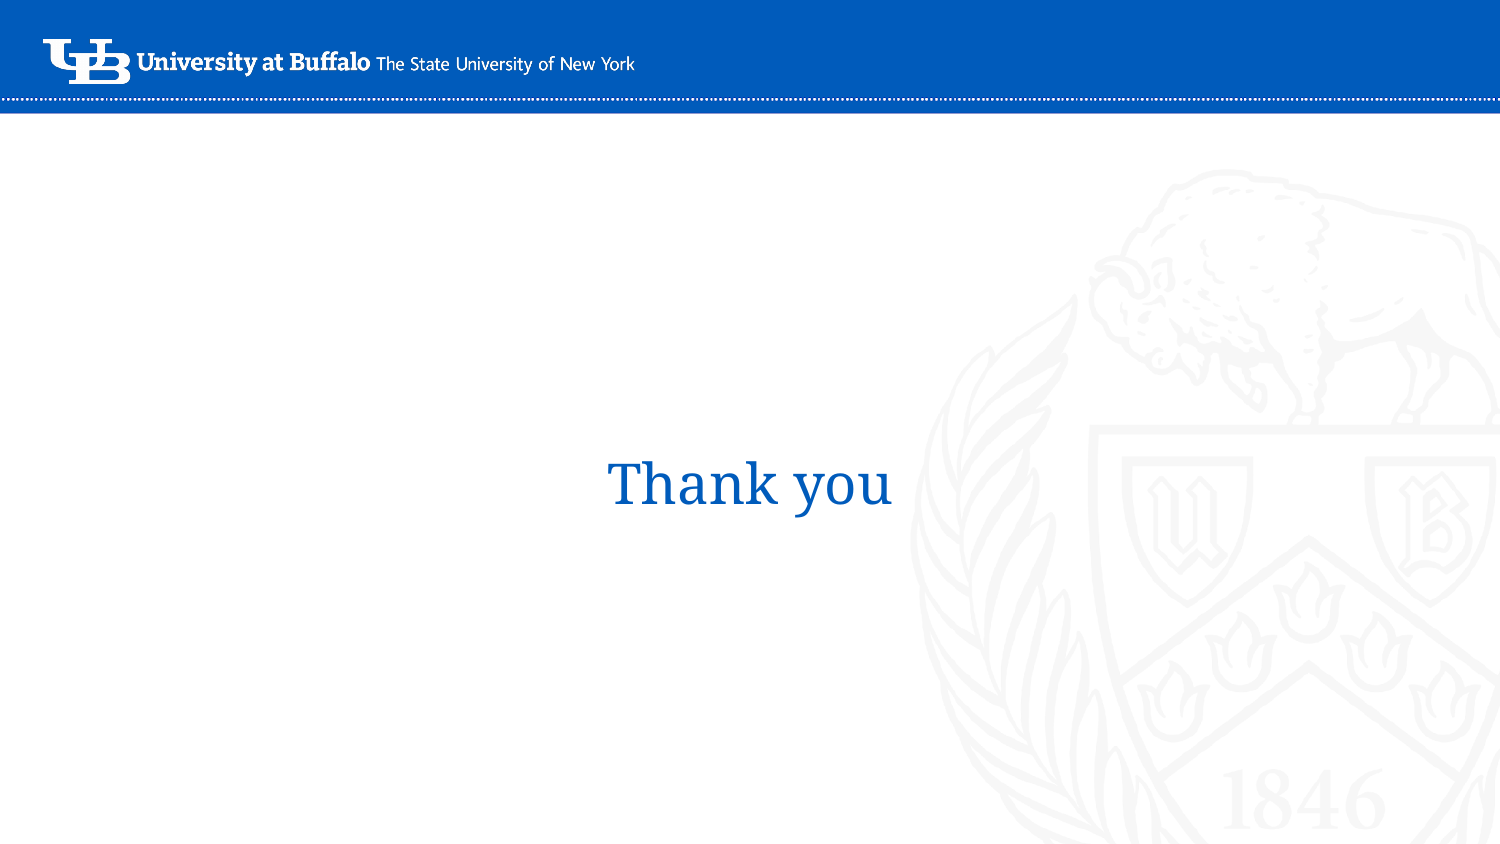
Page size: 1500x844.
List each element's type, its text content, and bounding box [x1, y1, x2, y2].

title Thank you [102, 374, 1398, 523]
picture [0, 0, 1500, 844]
